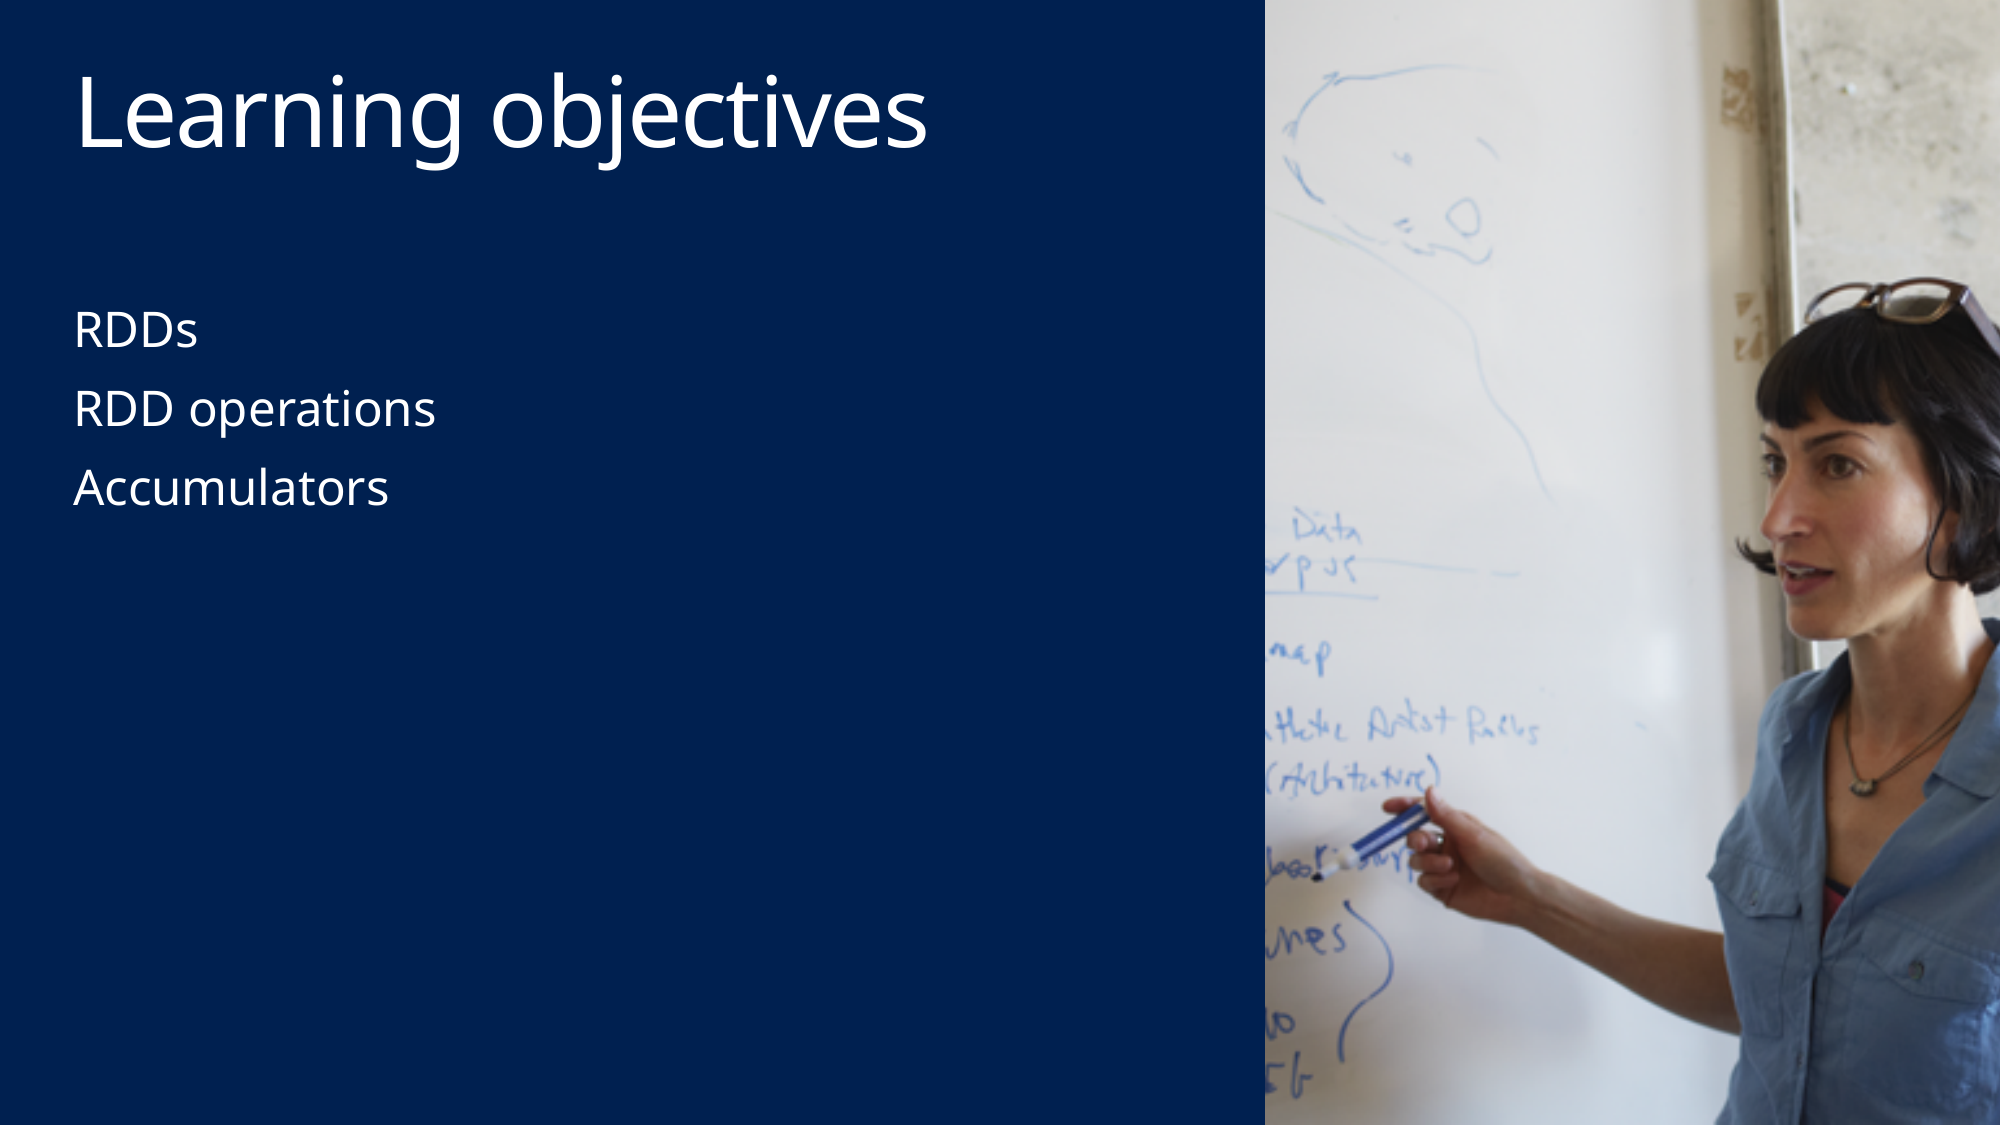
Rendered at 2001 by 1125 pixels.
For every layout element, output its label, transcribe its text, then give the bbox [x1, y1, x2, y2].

picture [1264, 0, 2000, 1125]
text_box Learning objectives [0, 47, 1264, 196]
text_box RDDs RDD operations Accumulators [0, 283, 1264, 531]
